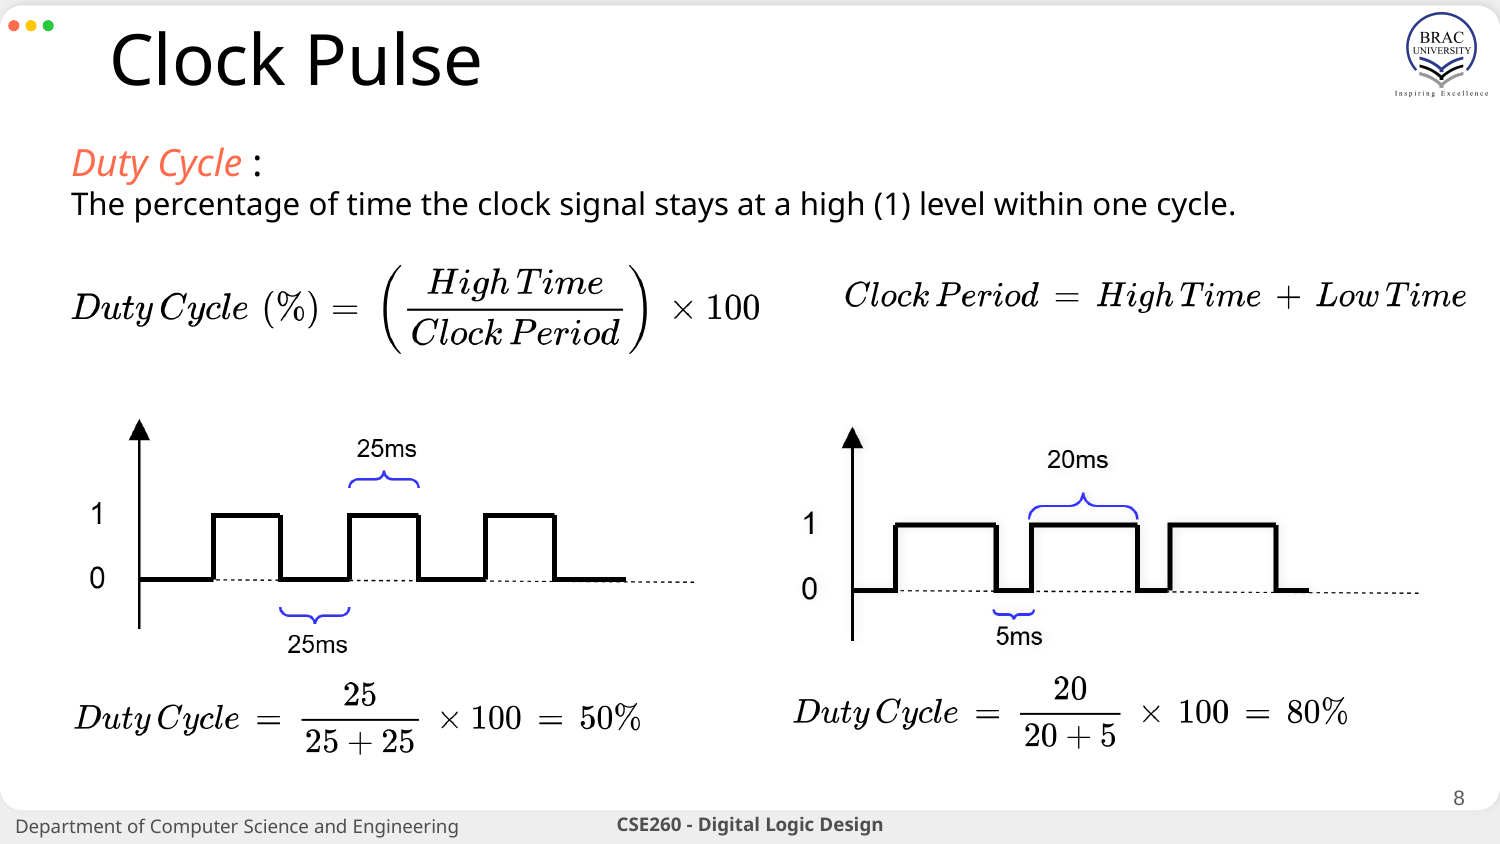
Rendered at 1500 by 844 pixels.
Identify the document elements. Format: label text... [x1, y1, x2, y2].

text_box Duty Cycle : The percentage of time the clock signal stays at a high (1) level within one cycle. [56, 124, 1444, 237]
picture [1395, 12, 1488, 97]
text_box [7, 19, 55, 32]
picture [749, 382, 1451, 750]
text_box Department of Computer Science and Engineering [0, 800, 831, 844]
picture [845, 281, 1466, 313]
text_box Clock Pulse [92, 0, 1500, 115]
text_box CSE260 - Digital Logic Design [483, 801, 1017, 844]
picture [71, 265, 759, 354]
text_box ‹#› [1389, 764, 1480, 830]
text_box [0, 5, 1500, 811]
picture [39, 375, 726, 755]
